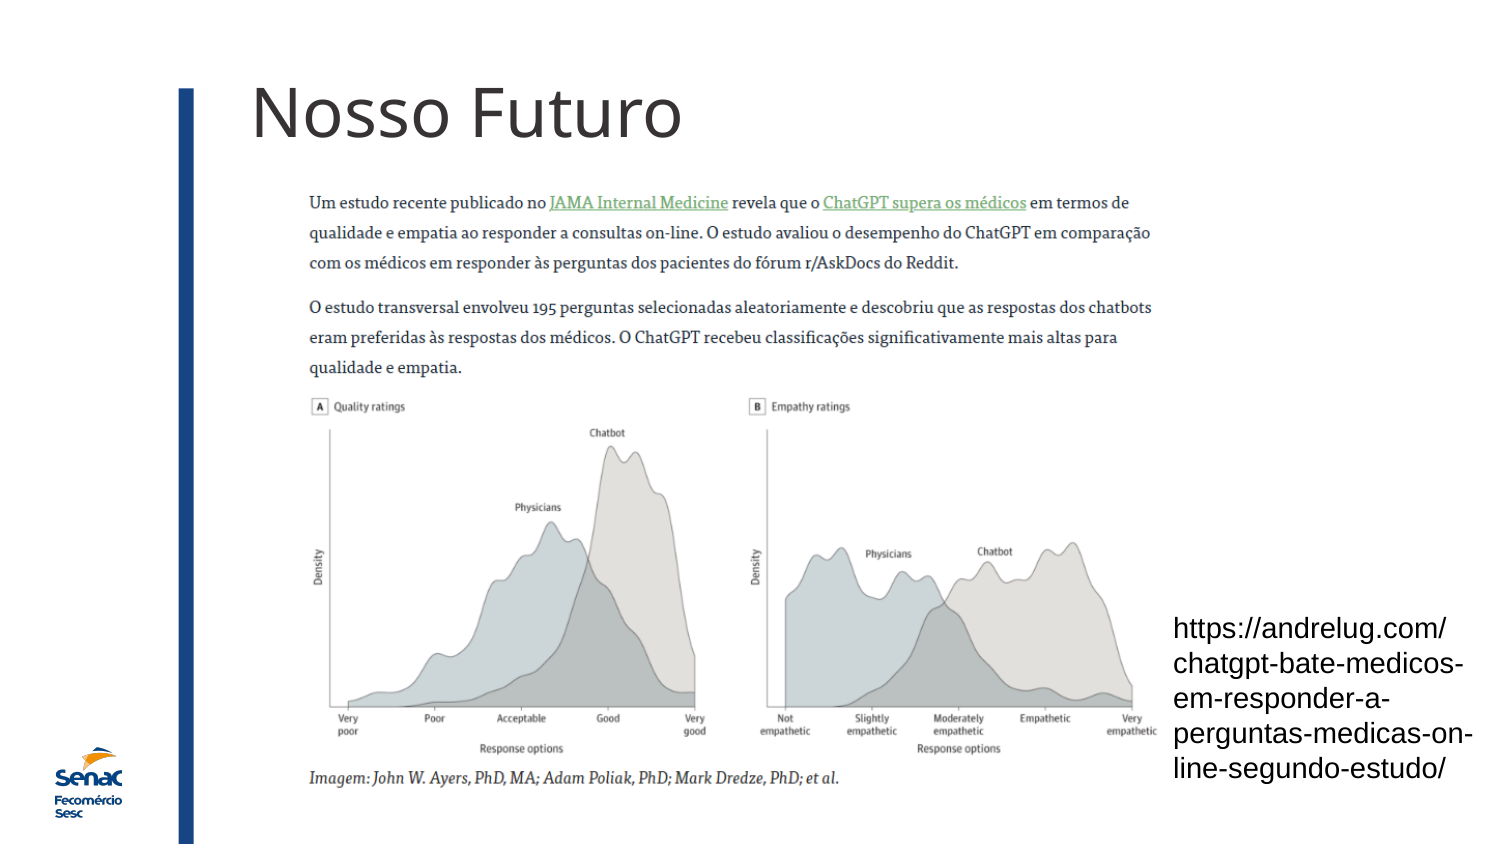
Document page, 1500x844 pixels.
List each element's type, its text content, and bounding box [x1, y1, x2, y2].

title Nosso Futuro [235, 0, 883, 166]
picture [291, 169, 1209, 795]
text_box https://andrelug.com/chatgpt-bate-medicos-em-responder-a-perguntas-medicas-on-line-segundo-estudo/ [1213, 602, 1500, 792]
picture [55, 747, 122, 818]
